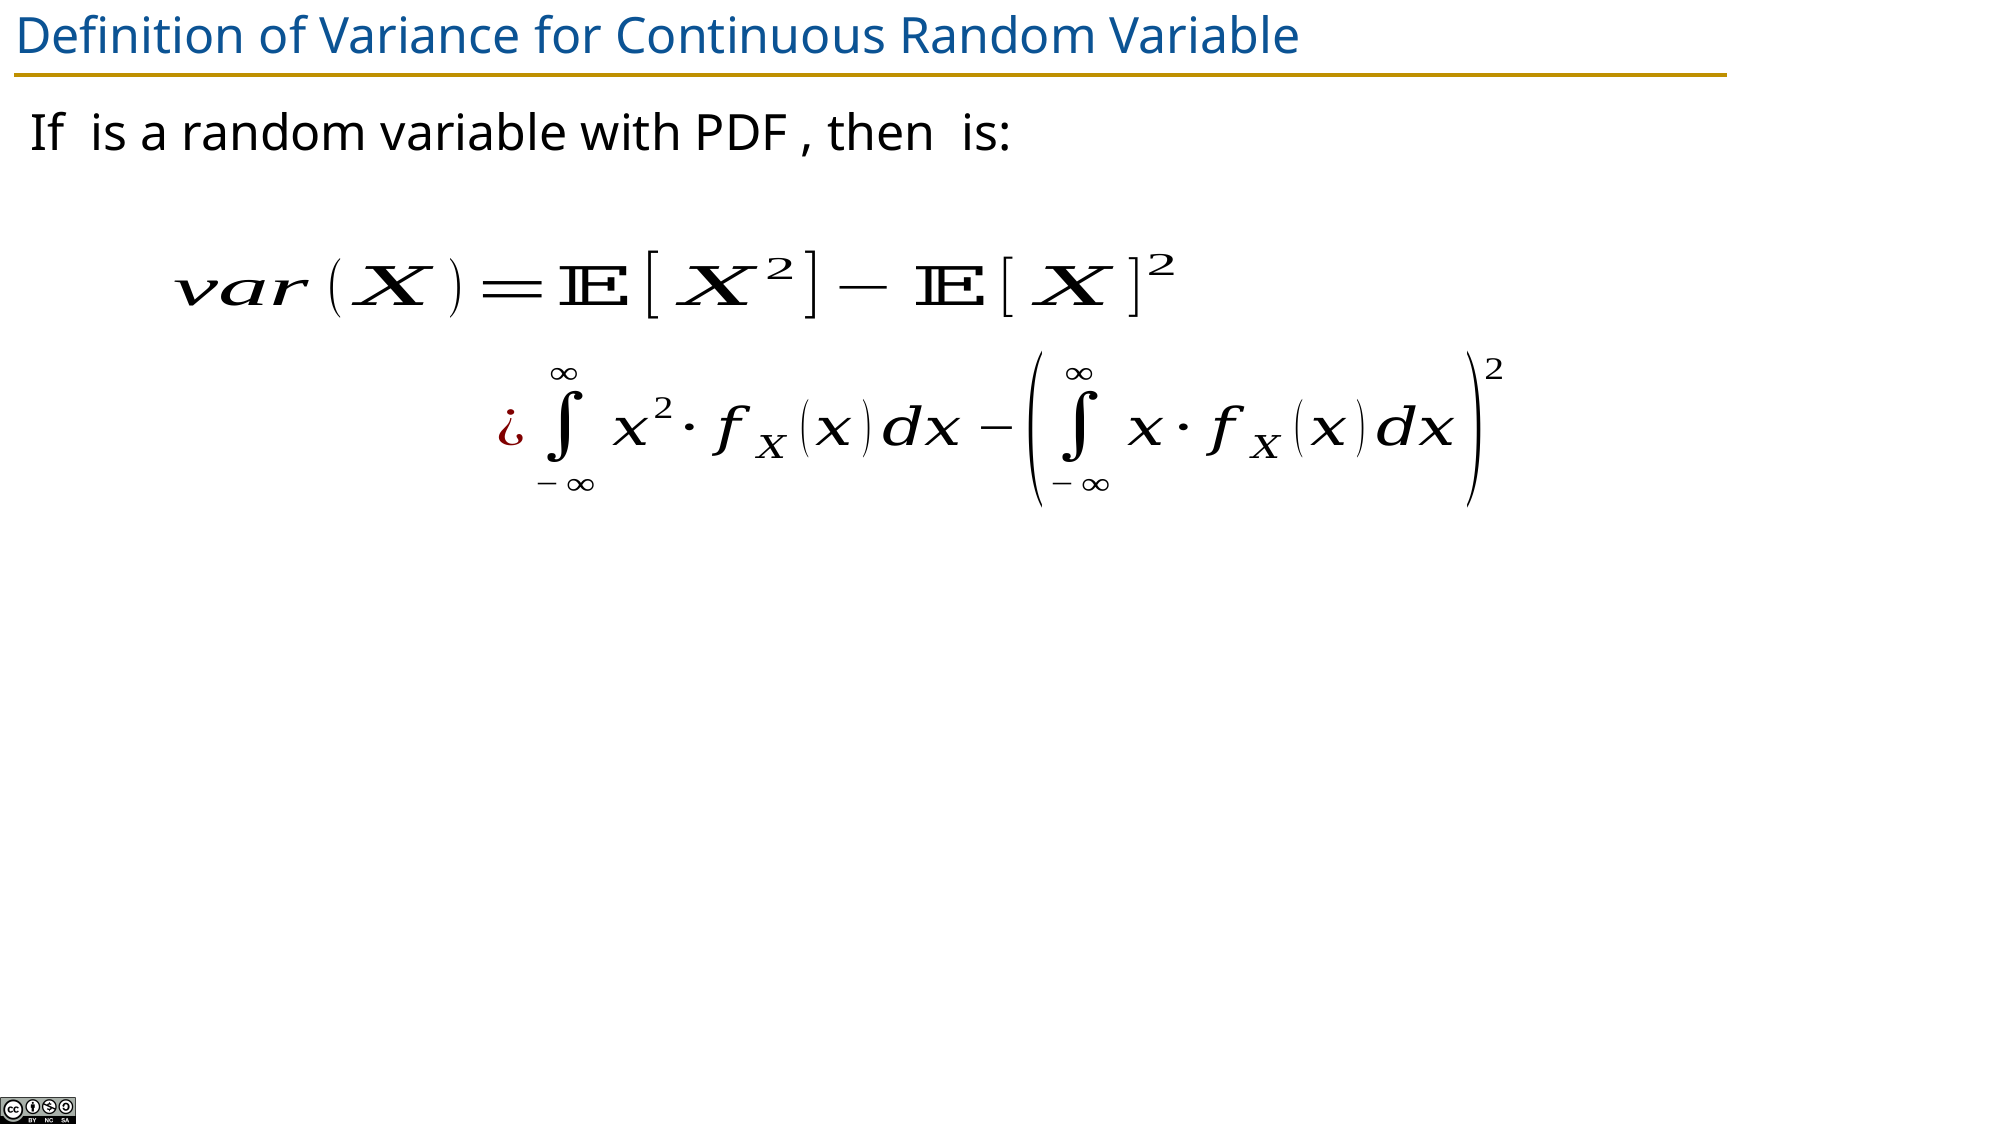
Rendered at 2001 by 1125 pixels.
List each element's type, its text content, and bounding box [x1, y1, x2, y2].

picture [0, 1097, 76, 1124]
title Definition of Variance for Continuous Random Variable [0, 0, 1725, 75]
